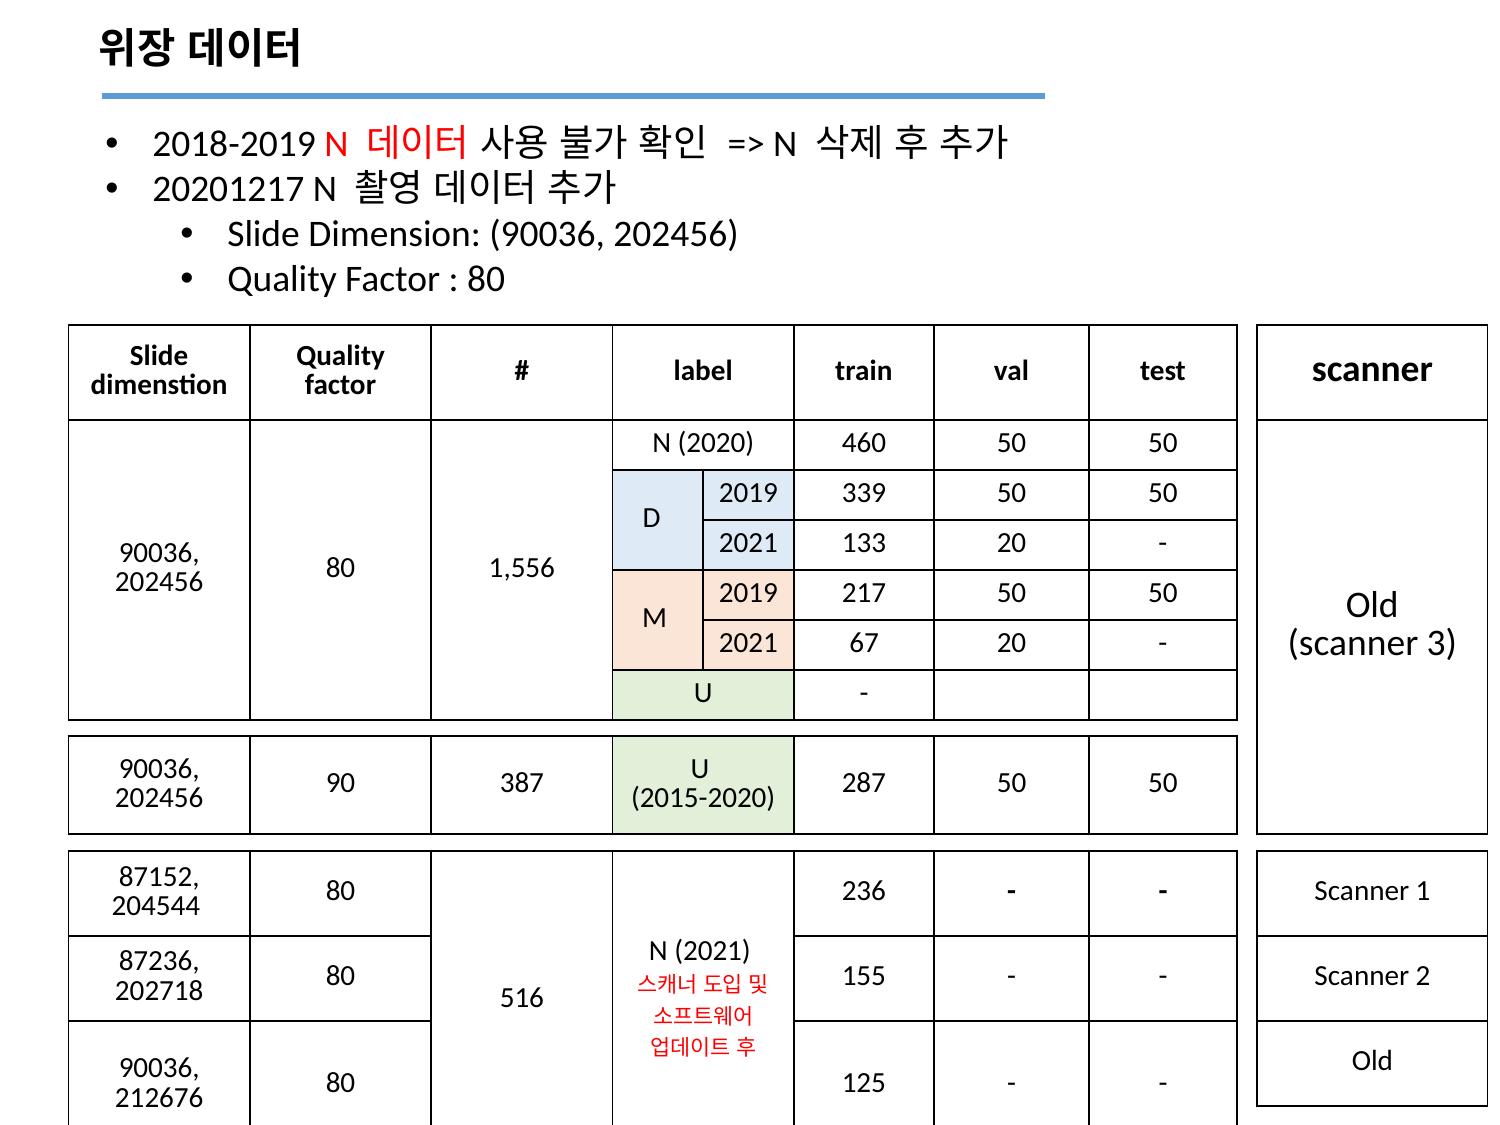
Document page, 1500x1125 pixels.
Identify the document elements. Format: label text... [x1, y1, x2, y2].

table_header 90 [251, 737, 430, 833]
table_header N (2021) 스캐너 도입 및 소프트웨어 업데이트 후 [613, 852, 793, 1125]
table_header 50 [1090, 737, 1236, 833]
table_cell 80 [251, 1022, 430, 1125]
table_cell 2021 [704, 621, 793, 669]
table_cell 50 [935, 421, 1088, 469]
table_header 516 [432, 852, 612, 1125]
table_cell 80 [251, 937, 430, 1020]
table_cell 20 [935, 521, 1088, 569]
table_header val [935, 326, 1088, 419]
table_cell 67 [795, 621, 933, 669]
table_cell - [935, 937, 1088, 1020]
table_header 50 [935, 737, 1088, 833]
table_cell - [1090, 937, 1236, 1020]
table_cell N (2020) [613, 421, 793, 469]
table_header train [795, 326, 933, 419]
table_cell 460 [795, 421, 933, 469]
table_header 287 [795, 737, 933, 833]
table_cell 339 [795, 471, 933, 519]
table_cell D [613, 471, 702, 569]
table_header Scanner 1 [1258, 852, 1487, 935]
table_header 80 [251, 852, 430, 935]
table_cell 80 [251, 421, 430, 719]
table_header # [432, 326, 612, 419]
table_cell [1090, 671, 1236, 719]
table_cell 125 [795, 1022, 933, 1125]
table_cell 50 [1090, 471, 1236, 519]
table_cell 2019 [704, 471, 793, 519]
table_cell 50 [1090, 571, 1236, 619]
table_cell 50 [935, 571, 1088, 619]
table_header label [613, 326, 793, 419]
table_cell M [613, 571, 702, 669]
table_cell 1,556 [432, 421, 612, 719]
table_header scanner [1258, 326, 1487, 419]
table_cell Old [1258, 1022, 1487, 1105]
table_header Old (scanner 3) [1258, 421, 1487, 833]
table_cell 90036, 212676 [69, 1022, 249, 1125]
table_header 387 [432, 737, 612, 833]
table_header 236 [795, 852, 933, 935]
table_cell - [1090, 521, 1236, 569]
table_cell 217 [795, 571, 933, 619]
table_cell - [795, 671, 933, 719]
table_cell 133 [795, 521, 933, 569]
table_cell 50 [935, 471, 1088, 519]
table_header 87152, 204544 [69, 852, 249, 935]
table_cell 90036, 202456 [69, 421, 249, 719]
table_header U (2015-2020) [613, 737, 793, 833]
table_cell 20 [935, 621, 1088, 669]
table_cell Scanner 2 [1258, 937, 1487, 1020]
table_header test [1090, 326, 1236, 419]
text_box 2018-2019 N 데이터 사용 불가 확인 => N 삭제 후 추가 20201217 N 촬영 데이터 추가 Slide Dimension: (90036, 202456) Quality Factor : 80 [90, 112, 1024, 307]
table_header - [1090, 852, 1236, 935]
text_box 위장 데이터 [84, 14, 1063, 80]
table_cell - [1090, 621, 1236, 669]
table_cell U [613, 671, 793, 719]
table_cell 155 [795, 937, 933, 1020]
table_cell 2021 [704, 521, 793, 569]
table_cell [935, 671, 1088, 719]
table_header 90036, 202456 [69, 737, 249, 833]
table_cell 50 [1090, 421, 1236, 469]
table_cell - [935, 1022, 1088, 1125]
table_header Slide dimenstion [69, 326, 249, 419]
table_header Quality factor [251, 326, 430, 419]
table_cell - [1090, 1022, 1236, 1125]
table_cell 87236, 202718 [69, 937, 249, 1020]
table_cell 2019 [704, 571, 793, 619]
table_header - [935, 852, 1088, 935]
